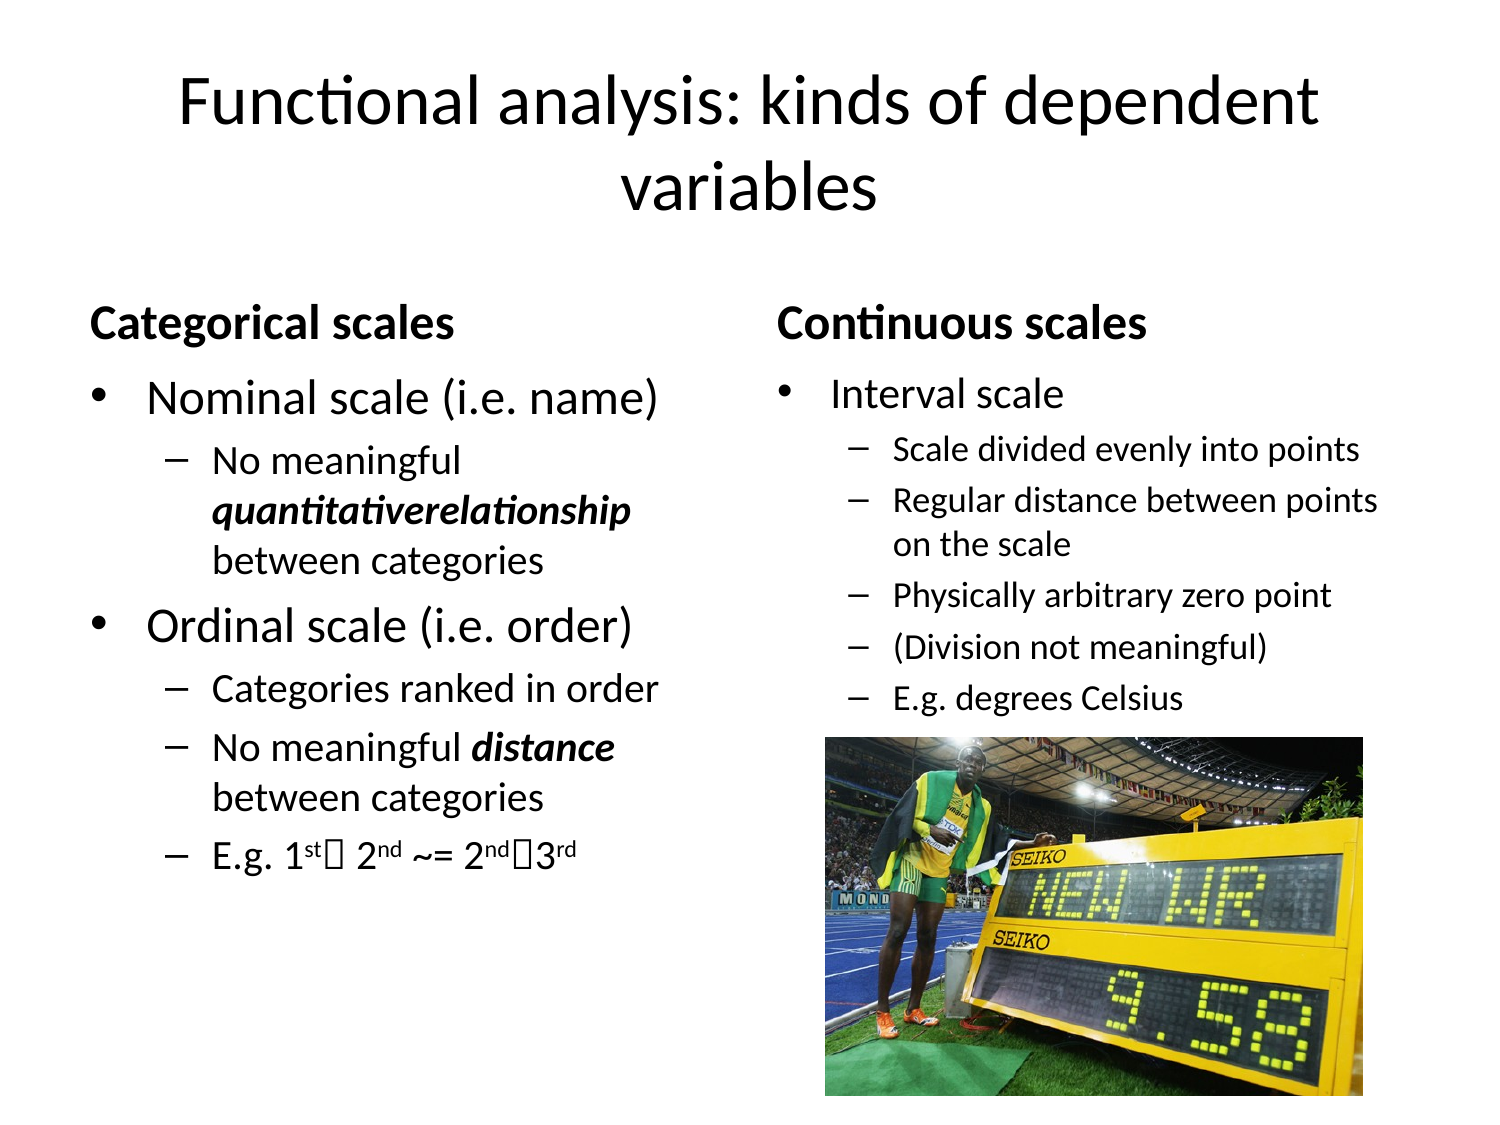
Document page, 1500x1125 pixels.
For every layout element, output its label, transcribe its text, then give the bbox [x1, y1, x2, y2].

list Nominal scale (i.e. name) No meaningful quantitativerelationship between categories Ordinal scale (i.e. order) Categories ranked in order No meaningful distance between categories E.g. 1st 2nd ~= 2nd3rd [75, 356, 738, 1005]
list Continuous scales [761, 251, 1425, 356]
picture [824, 737, 1363, 1096]
title Functional analysis: kinds of dependent variables [75, 45, 1425, 233]
list Categorical scales [75, 251, 738, 356]
list Interval scale Scale divided evenly into points Regular distance between points on the scale Physically arbitrary zero point (Division not meaningful) E.g. degrees Celsius Ratio data Physically meaningful zero Division meaningful E.g. degrees Kelvin Never happens in social science [761, 356, 1425, 1005]
